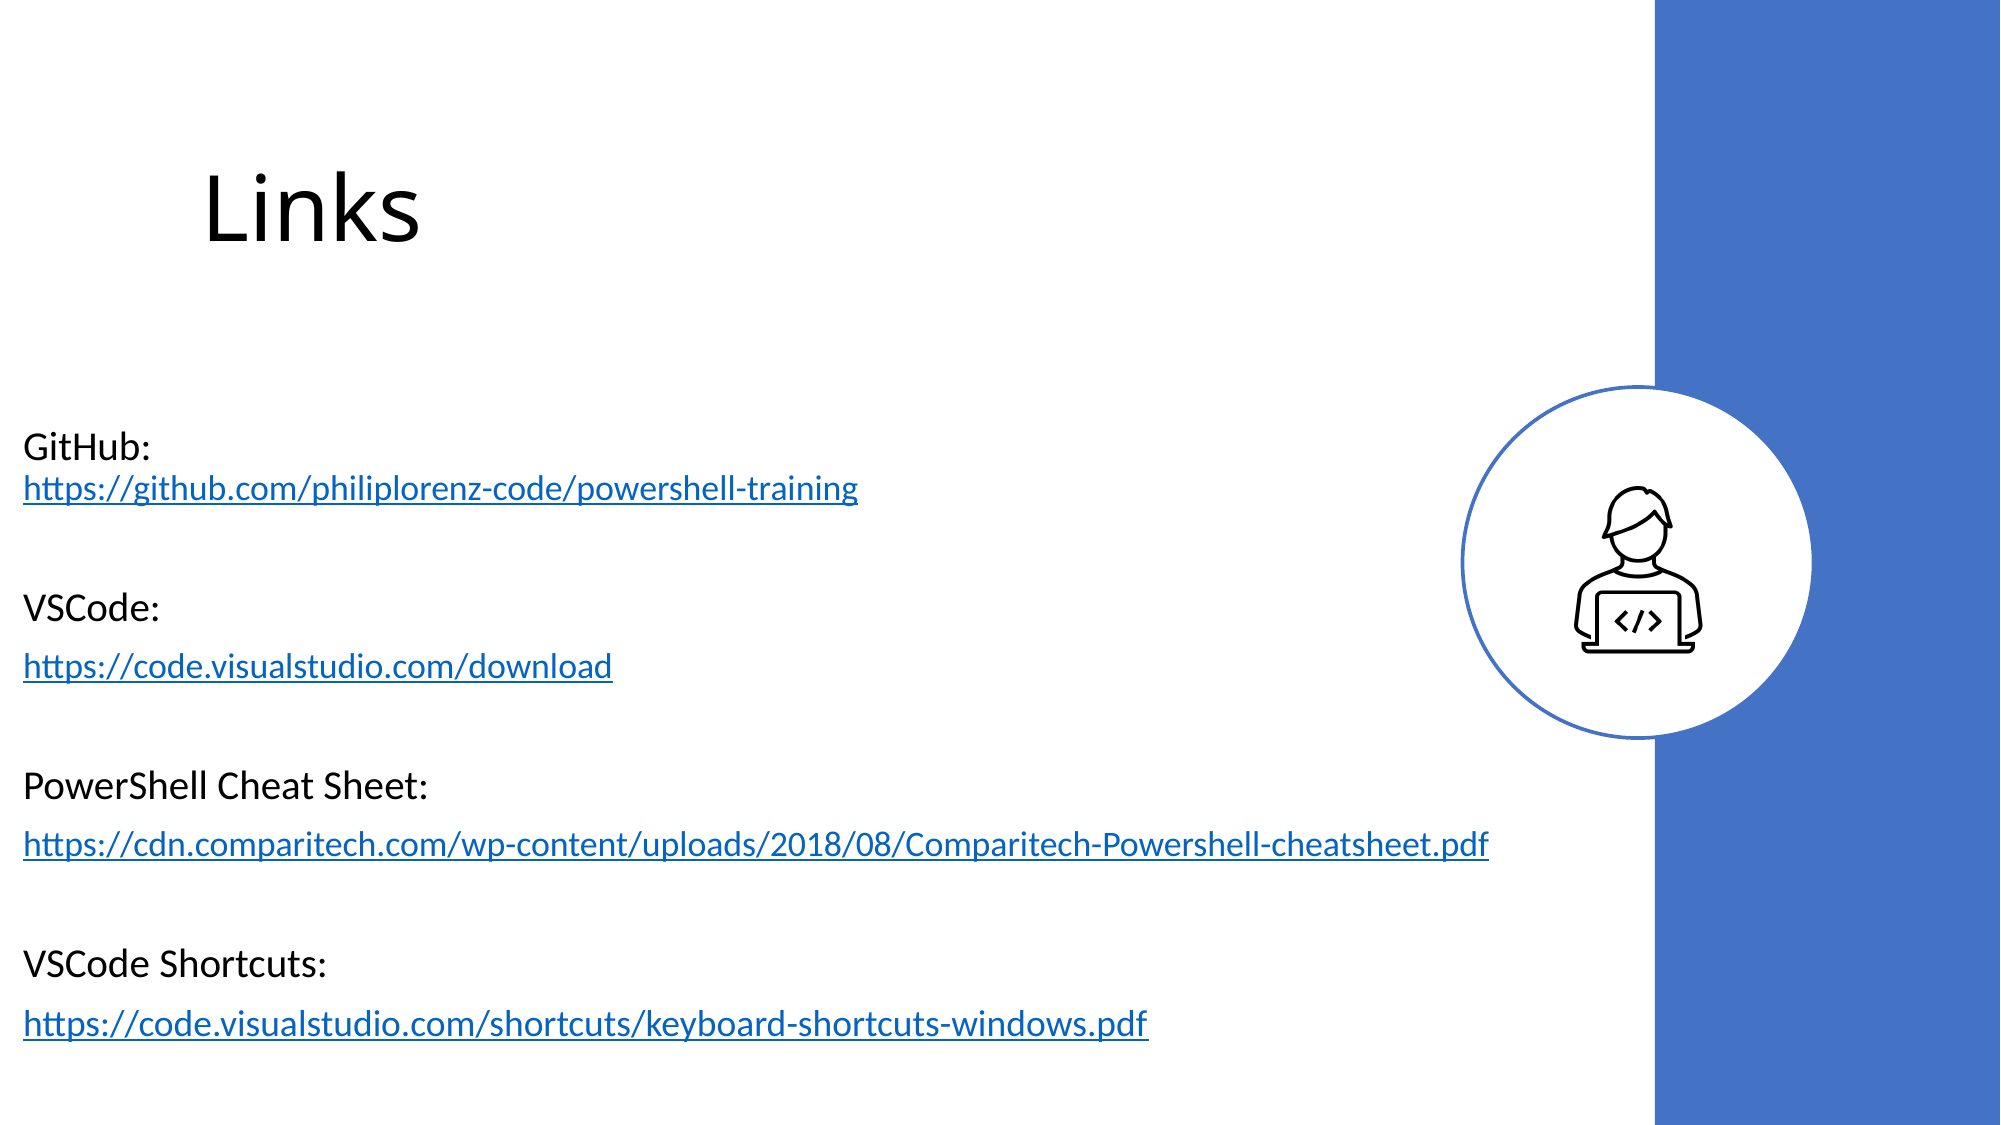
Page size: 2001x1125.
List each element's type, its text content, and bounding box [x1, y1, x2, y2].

text_box [1654, 0, 2000, 1125]
text_box [1461, 385, 1815, 740]
picture [1544, 468, 1732, 657]
list GitHub: https://github.com/philiplorenz-code/powershell-training VSCode: https://code.visualstudio.com/download PowerShell Cheat Sheet: https://cdn.comparitech.com/wp-content/uploads/2018/08/Comparitech-Powershell-cheatsheet.pdf VSCode Shortcuts: https://code.visualstudio.com/shortcuts/keyboard-shortcuts-windows.pdf [8, 417, 1654, 1059]
title Links [186, 102, 1413, 321]
